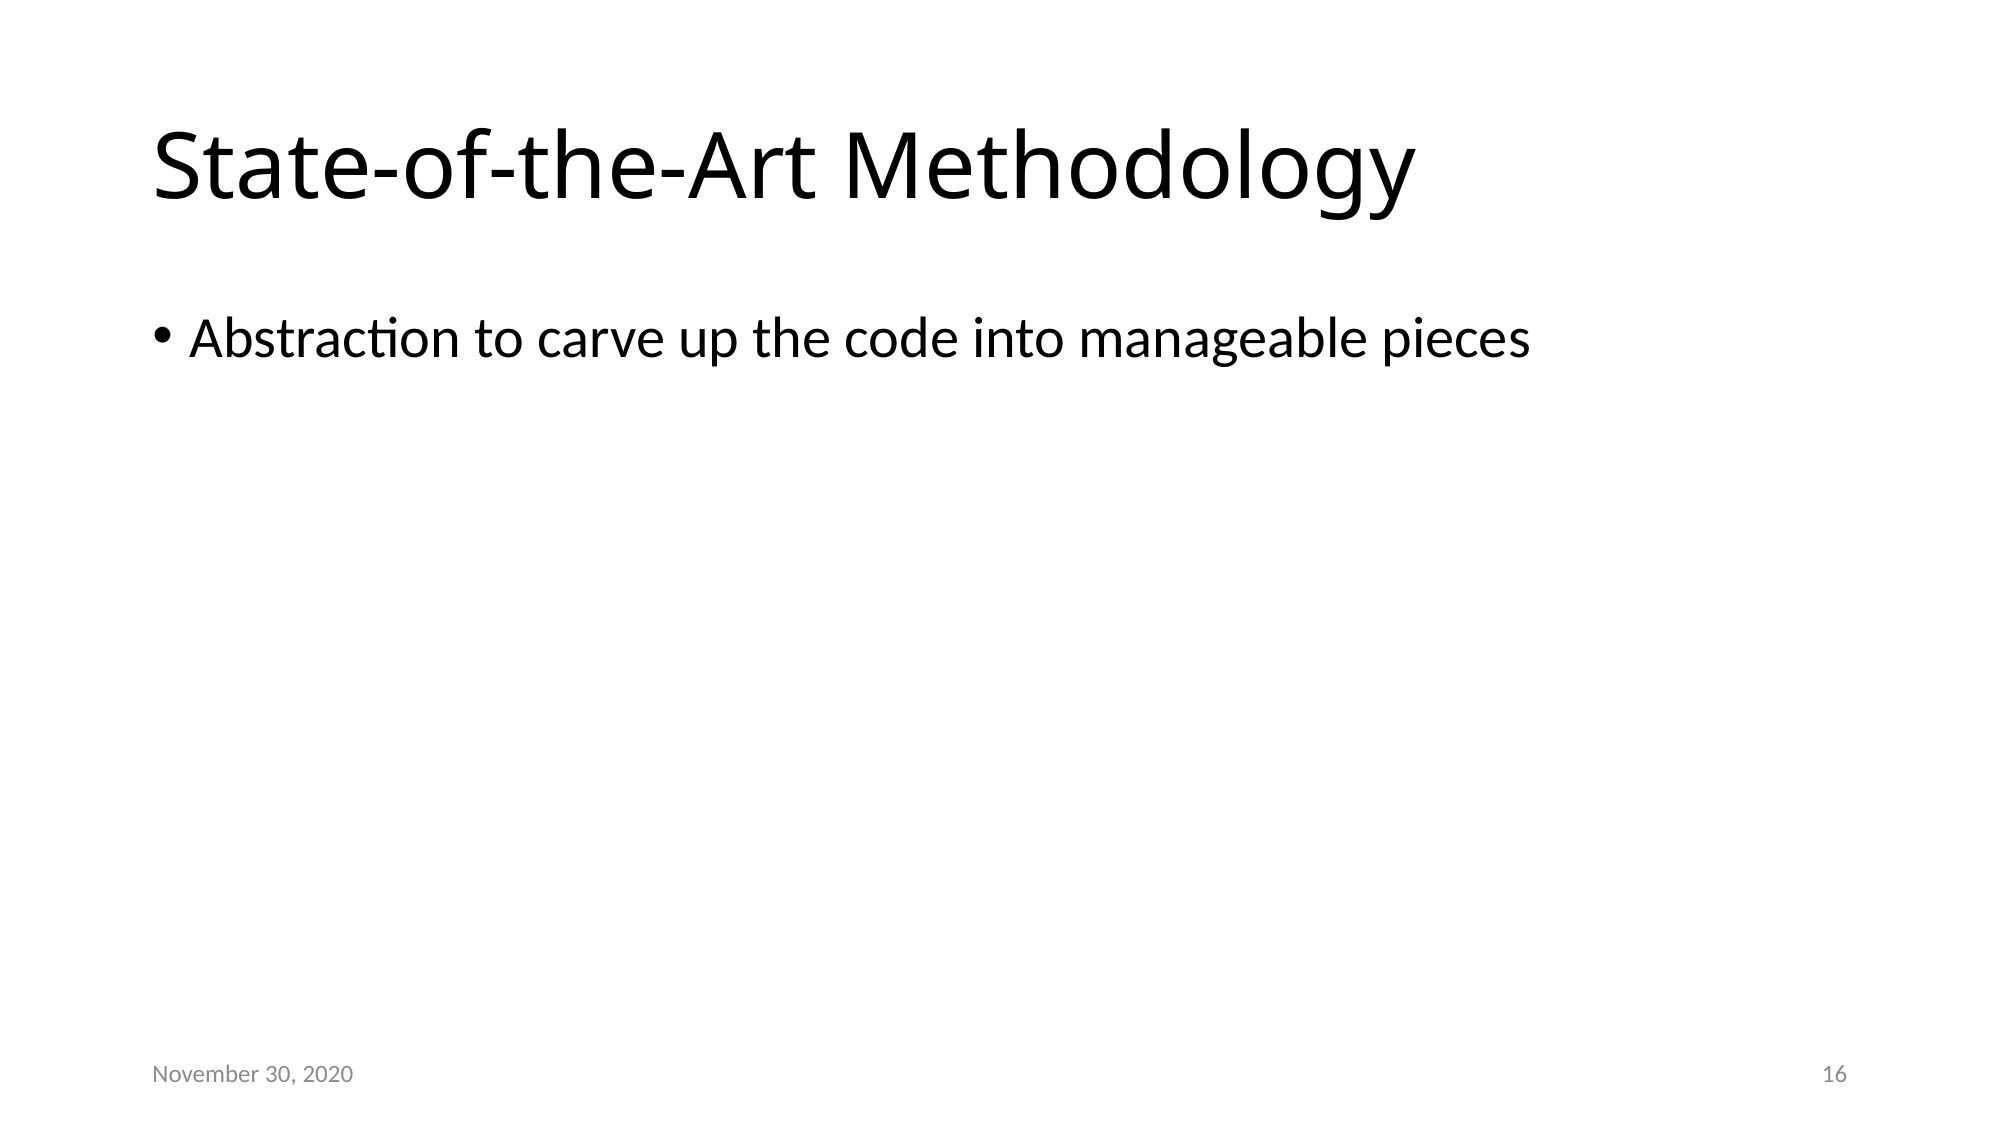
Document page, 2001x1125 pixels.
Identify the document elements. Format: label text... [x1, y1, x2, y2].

slide_number 16 [1412, 1042, 1863, 1103]
title State-of-the-Art Methodology [137, 59, 1863, 278]
list Abstraction to carve up the code into manageable pieces [137, 299, 1863, 1014]
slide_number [137, 1042, 588, 1103]
